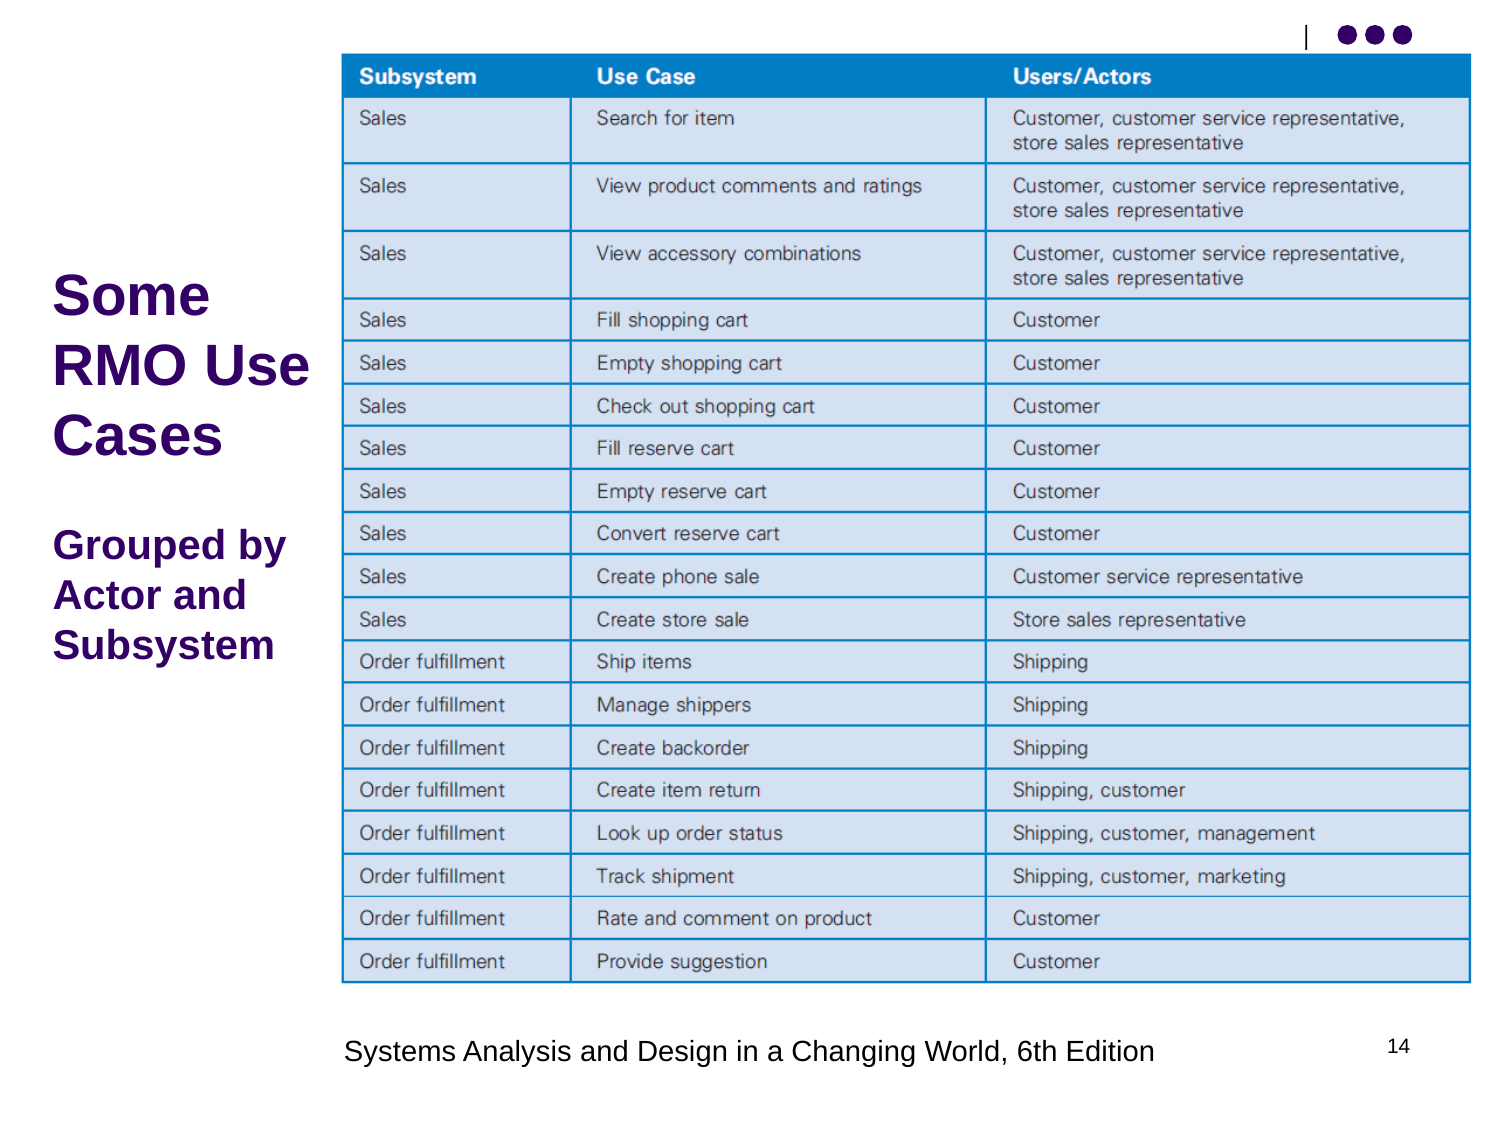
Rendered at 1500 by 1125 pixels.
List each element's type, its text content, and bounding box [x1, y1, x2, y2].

title Some RMO Use Cases Grouped by Actor and Subsystem [37, 87, 332, 676]
footer Systems Analysis and Design in a Changing World, 6th Edition [300, 1025, 1200, 1100]
picture [337, 49, 1476, 987]
slide_number 14 [1237, 1025, 1425, 1100]
